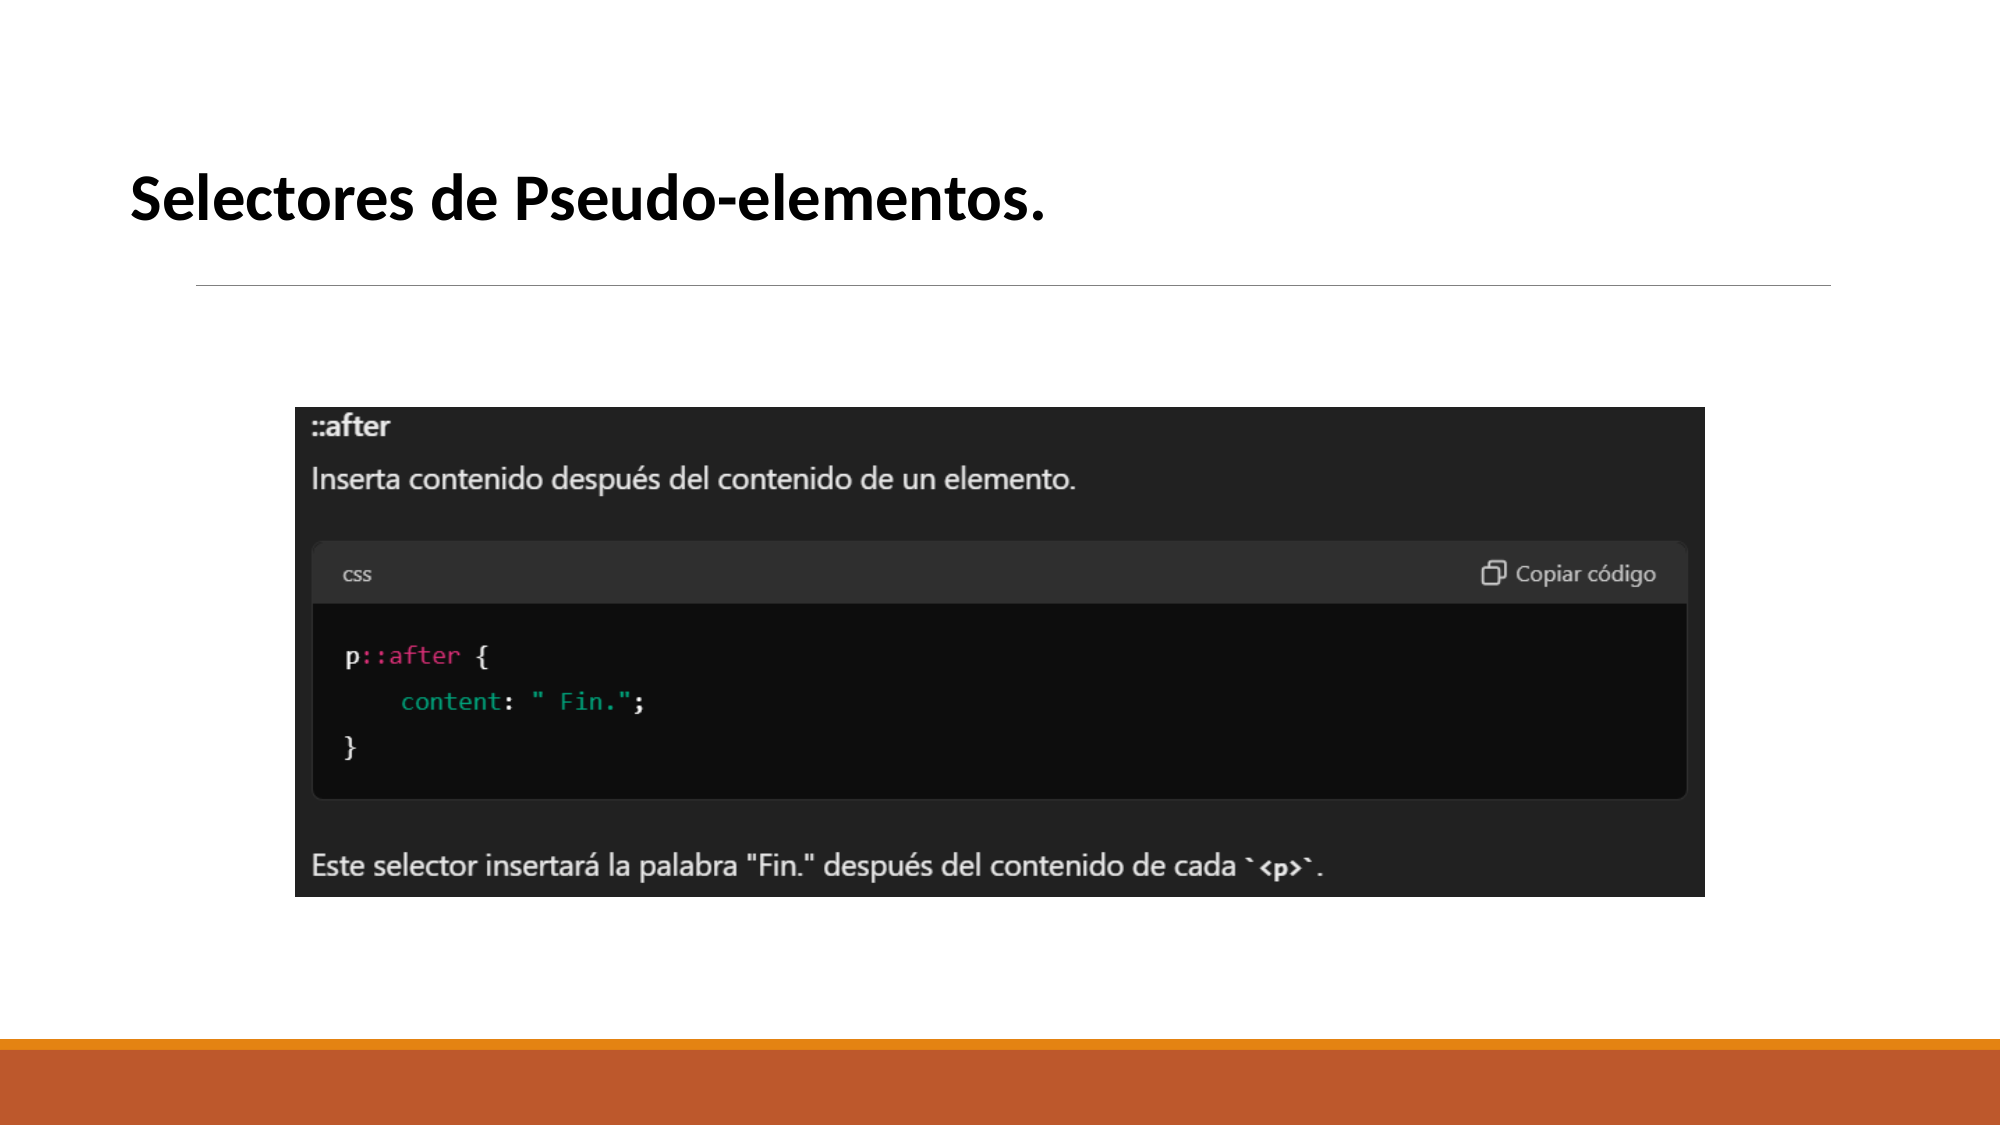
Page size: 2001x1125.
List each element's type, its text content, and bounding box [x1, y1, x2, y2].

picture [294, 407, 1706, 898]
text_box Selectores de Pseudo-elementos. [115, 146, 1718, 242]
text_box [0, 1038, 2000, 1051]
text_box [0, 1051, 2000, 1125]
